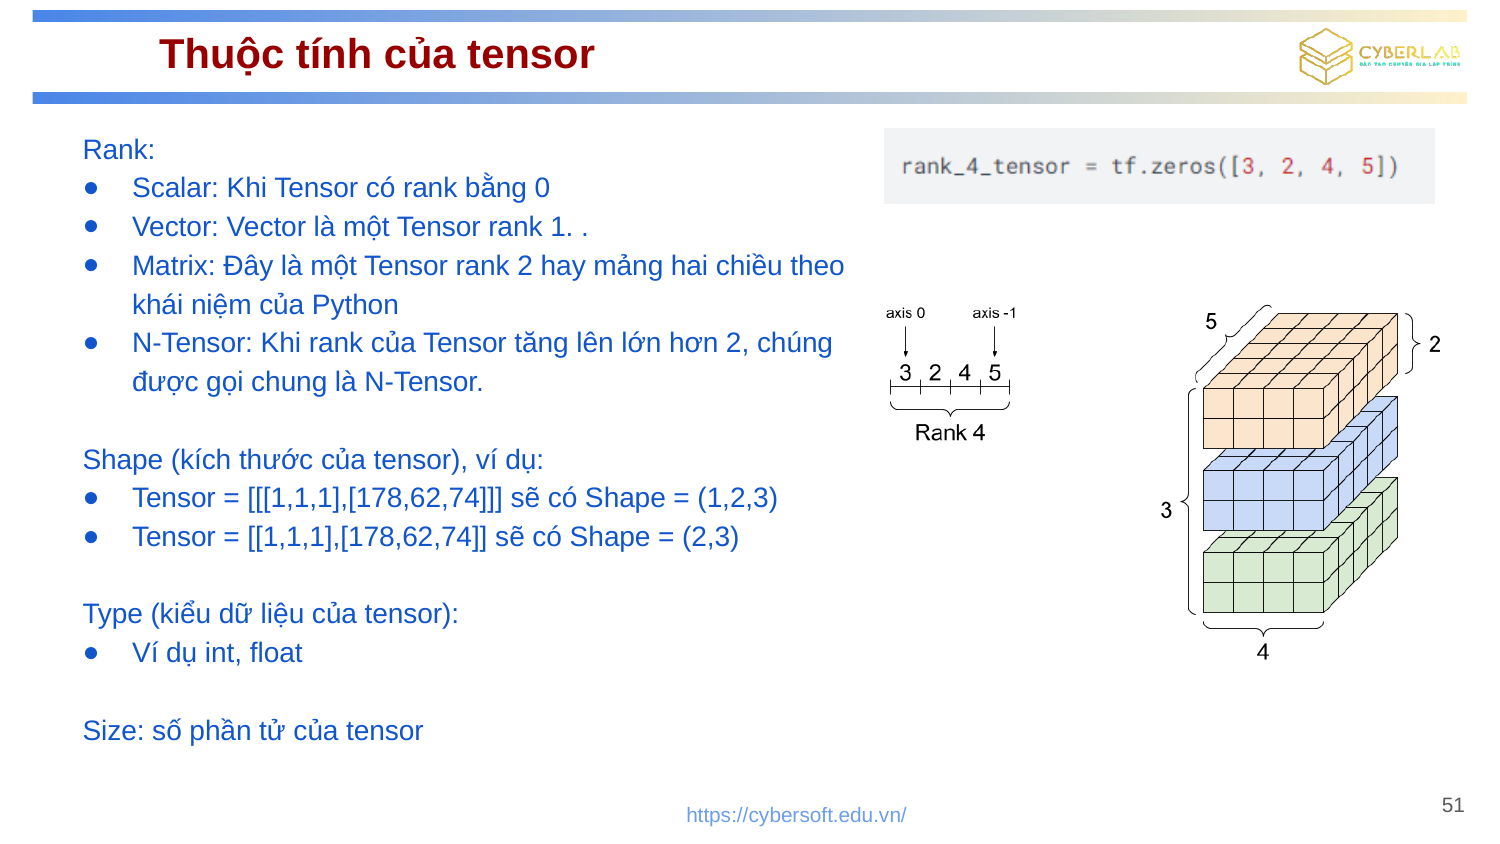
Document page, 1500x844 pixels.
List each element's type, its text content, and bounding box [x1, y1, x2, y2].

picture [866, 295, 1481, 670]
picture [884, 128, 1436, 205]
title Thuộc tính của tensor [144, 12, 1449, 93]
picture [1449, 28, 1468, 85]
slide_number 51 [1389, 782, 1480, 830]
list Rank: Scalar: Khi Tensor có rank bằng 0 Vector: Vector là một Tensor rank 1. . Matrix: Đây là một Tensor rank 2 hay mảng hai chiều theo khái niệm của Python N-Tensor: Khi rank của Tensor tăng lên lớn hơn 2, chúng được gọi chung là N-Tensor. Shape (kích thước của tensor), ví dụ: Tensor = [[[1,1,1],[178,62,74]]] sẽ có Shape = (1,2,3) Tensor = [[1,1,1],[178,62,74]] sẽ có Shape = (2,3) Type (kiểu dữ liệu của tensor): Ví dụ int, float Size: số phần tử của tensor [51, 111, 894, 762]
